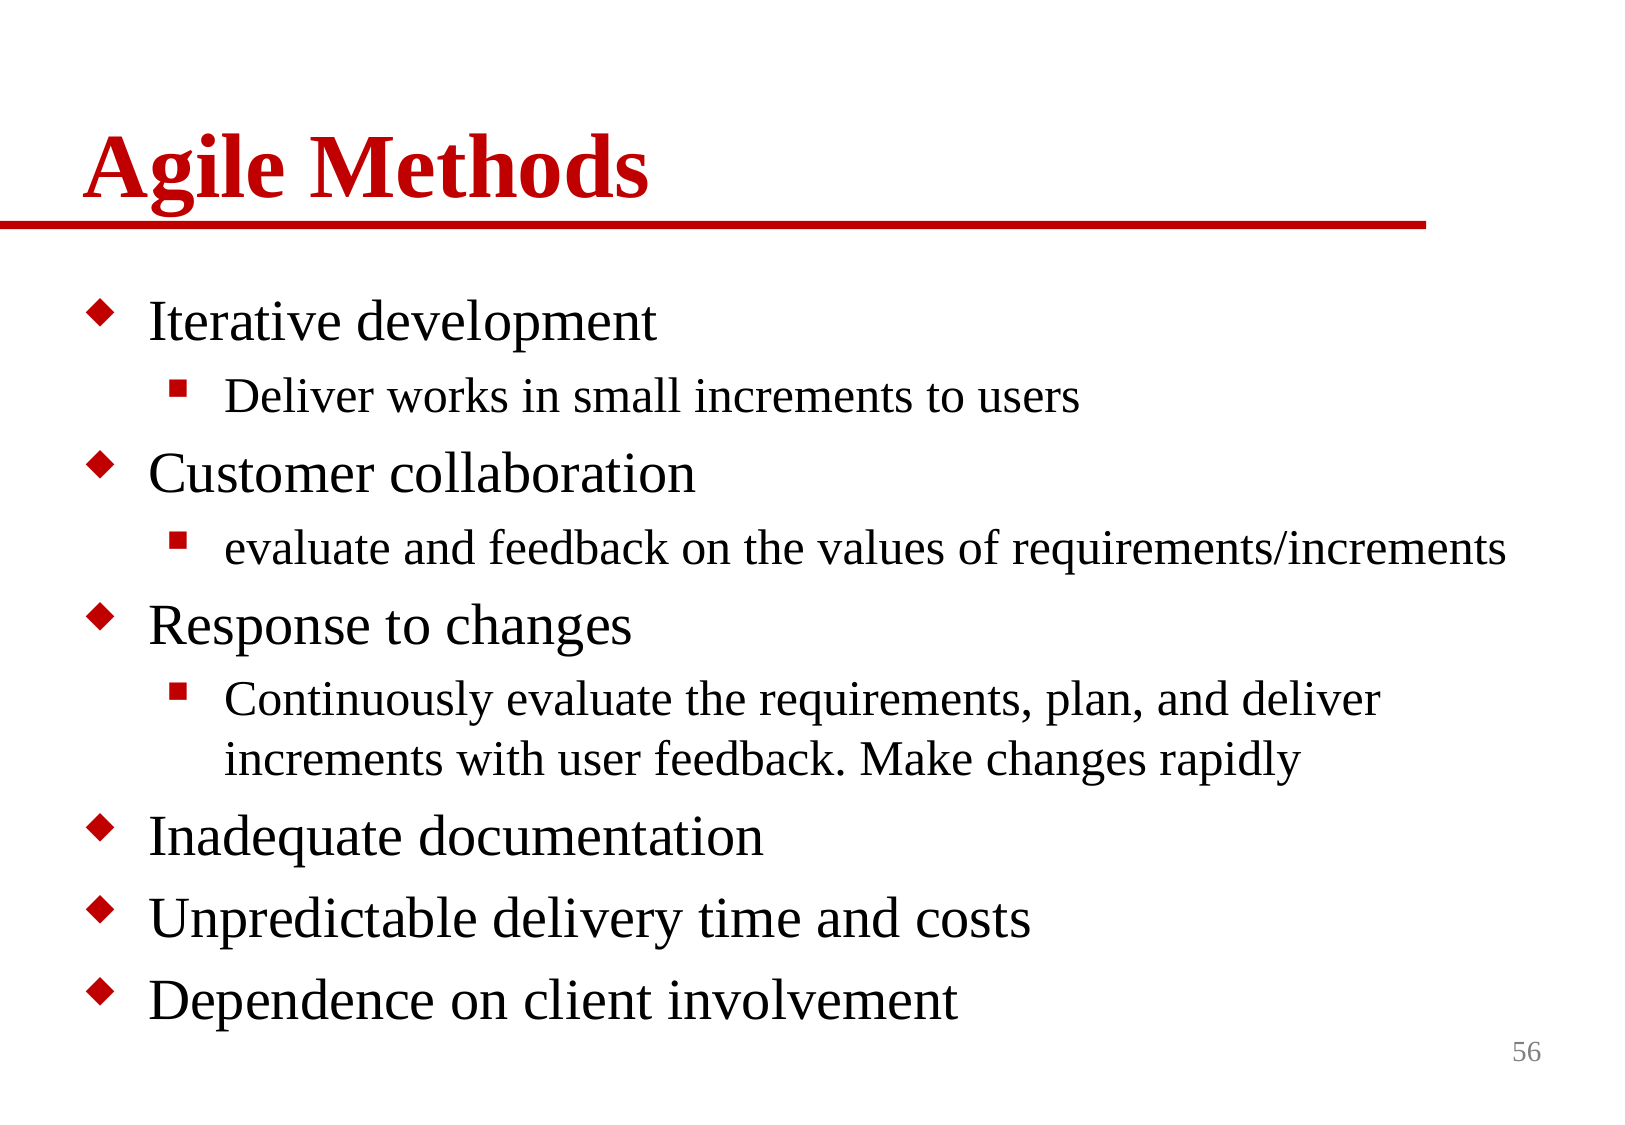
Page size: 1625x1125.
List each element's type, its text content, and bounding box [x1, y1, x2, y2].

title Agile Methods [67, 43, 1550, 225]
slide_number 56 [1218, 1012, 1557, 1088]
list Iterative development Deliver works in small increments to users Customer collaboration evaluate and feedback on the values of requirements/increments Response to changes Continuously evaluate the requirements, plan, and deliver increments with user feedback. Make changes rapidly Inadequate documentation Unpredictable delivery time and costs Dependence on client involvement [67, 275, 1550, 1088]
